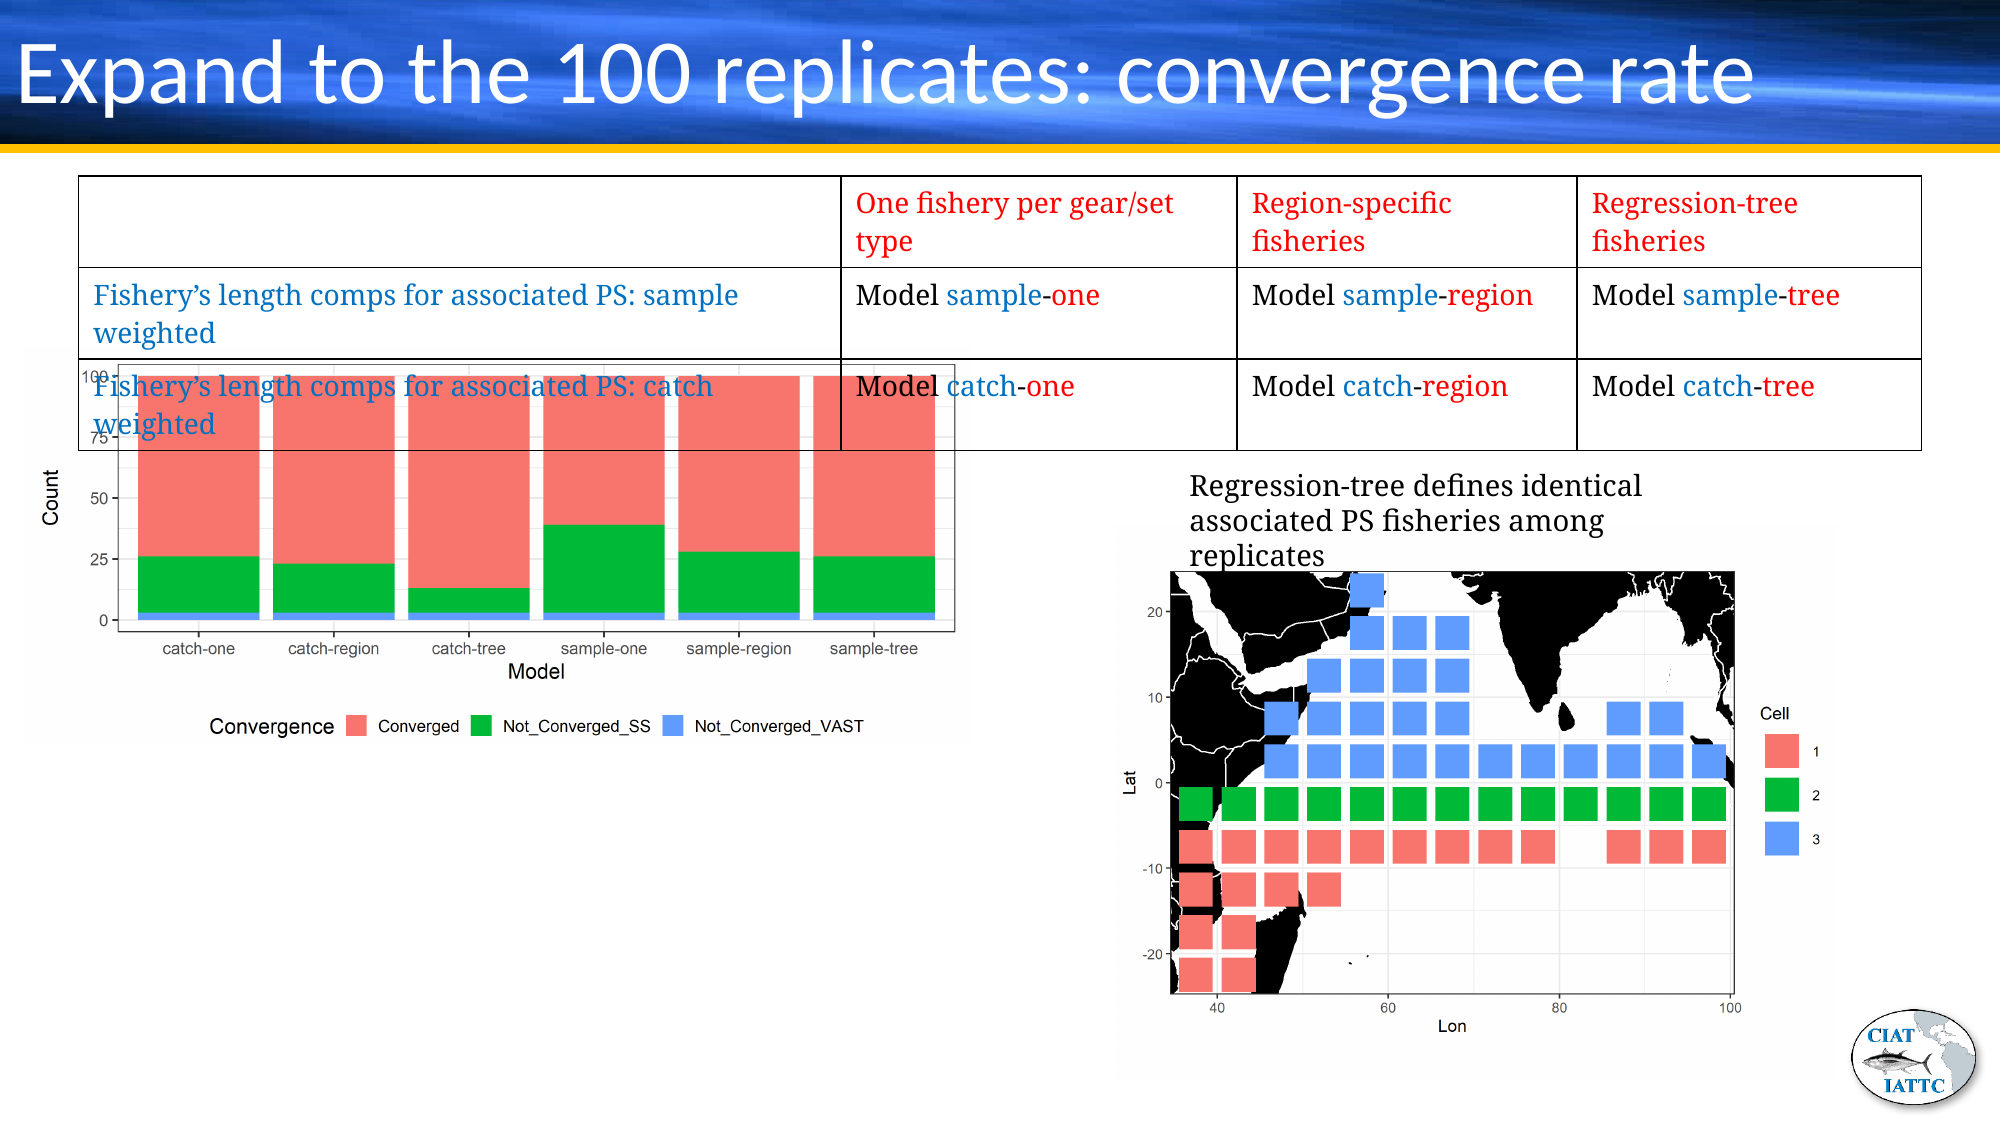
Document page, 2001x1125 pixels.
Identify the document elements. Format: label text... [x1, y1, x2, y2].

table_cell Model sample-region [1238, 268, 1576, 358]
table_cell Model sample-tree [1578, 268, 1921, 358]
table_cell Model catch-tree [1578, 360, 1921, 450]
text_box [0, 0, 2000, 148]
text_box Regression-tree defines identical associated PS fisheries among replicates [1174, 459, 1734, 525]
table_header [79, 177, 840, 267]
picture [1114, 525, 1837, 1081]
table_header Regression-tree fisheries [1578, 177, 1921, 267]
table_cell Fishery’s length comps for associated PS: sample weighted [79, 268, 840, 346]
table_header Region-specific fisheries [1238, 177, 1576, 267]
picture [1851, 1009, 1976, 1106]
table_cell Model catch-region [1238, 360, 1576, 450]
table_cell Model catch-one [973, 360, 1236, 450]
picture [24, 346, 973, 745]
table_cell Model sample-one [842, 268, 1236, 358]
table_header One fishery per gear/set type [842, 177, 1236, 267]
